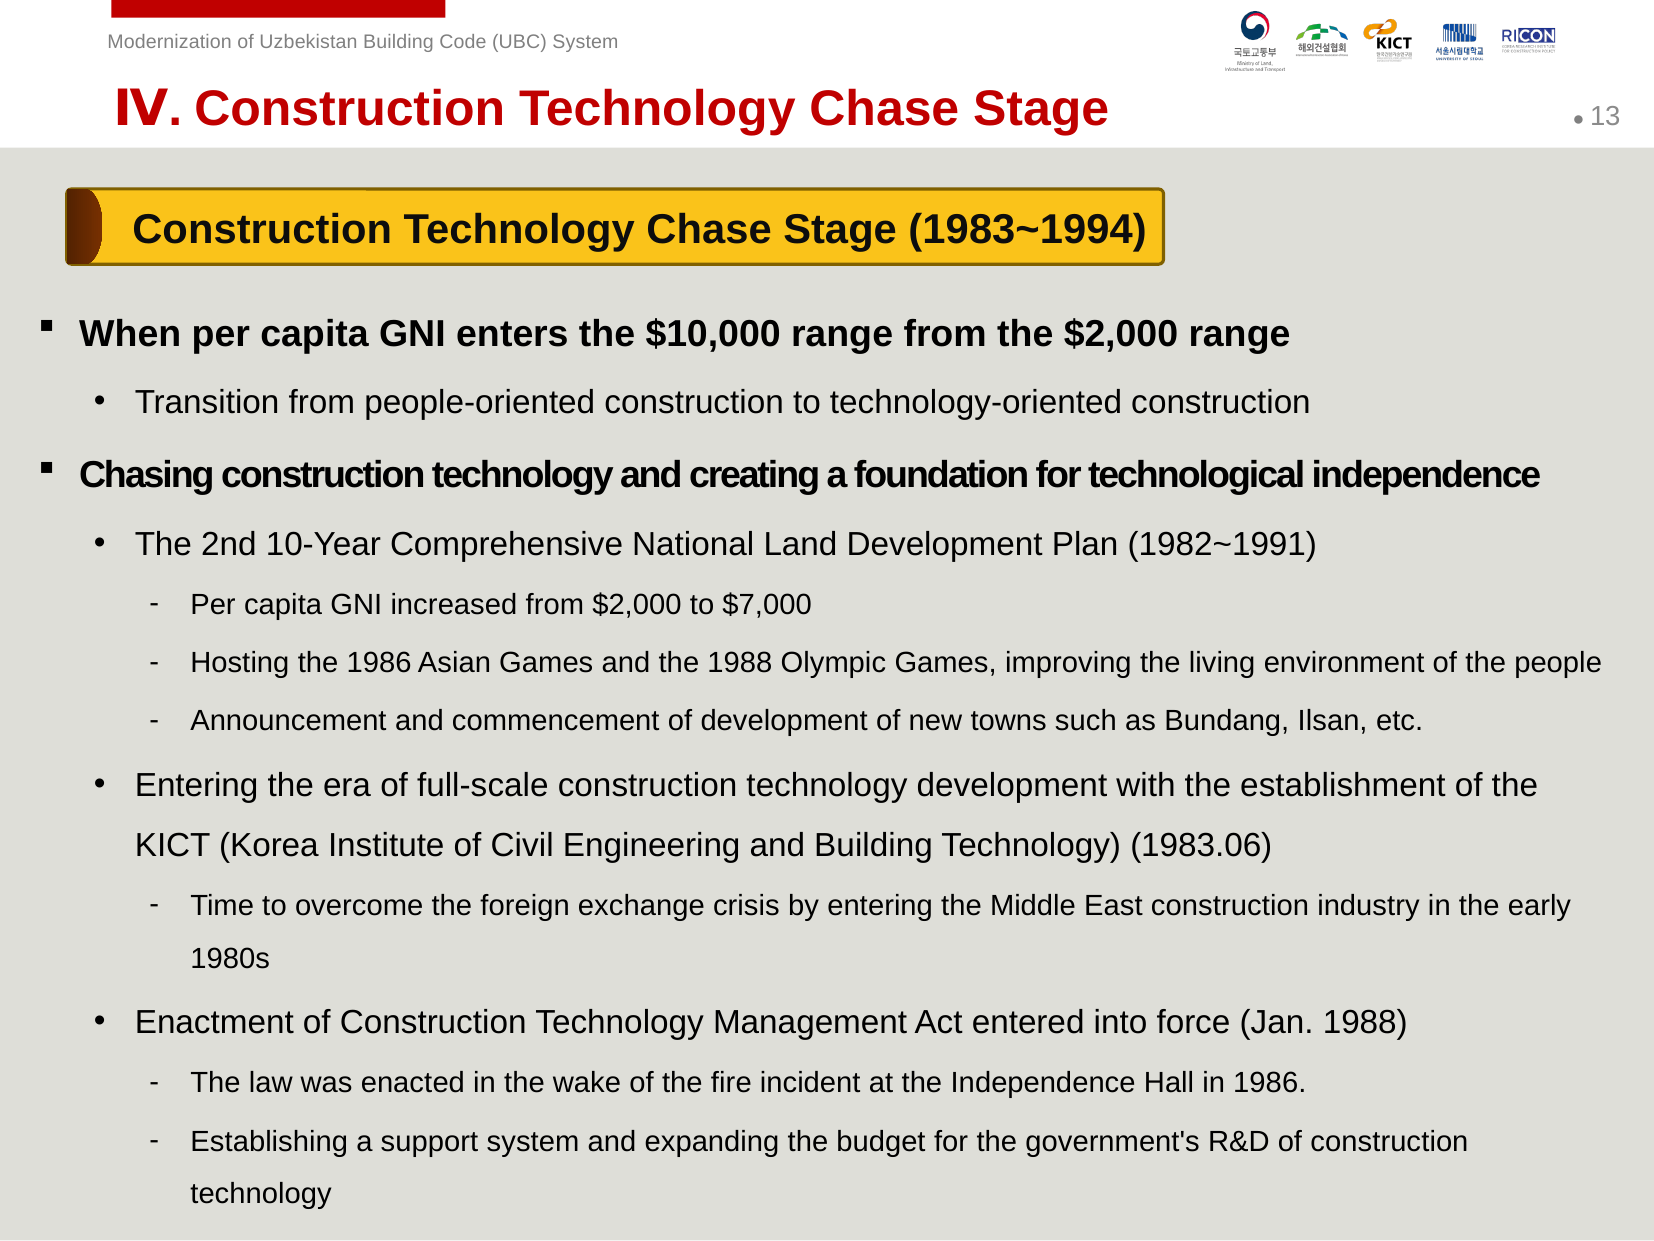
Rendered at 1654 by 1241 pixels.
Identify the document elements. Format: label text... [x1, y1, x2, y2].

picture [1422, 10, 1591, 70]
list When per capita GNI enters the $10,000 range from the $2,000 range Transition from people-oriented construction to technology-oriented construction Chasing construction technology and creating a foundation for technological independence The 2nd 10-Year Comprehensive National Land Development Plan (1982~1991) Per capita GNI increased from $2,000 to $7,000 Hosting the 1986 Asian Games and the 1988 Olympic Games, improving the living environment of the people Announcement and commencement of development of new towns such as Bundang, Ilsan, etc. Entering the era of full-scale construction technology development with the establishment of the KICT (Korea Institute of Civil Engineering and Building Technology) (1983.06) Time to overcome the foreign exchange crisis by entering the Middle East construction industry in the early 1980s Enactment of Construction Technology Management Act entered into force (Jan. 1988) The law was enacted in the wake of the fire incident at the Independence Hall in 1986. Establishing a support system and expanding the budget for the government's R&D of construction technology [20, 277, 1631, 1208]
picture [1294, 20, 1350, 61]
picture [1361, 15, 1417, 66]
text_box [66, 188, 1164, 265]
list Ⅳ. Construction Technology Chase Stage [92, 73, 1345, 137]
picture [1222, 5, 1288, 75]
